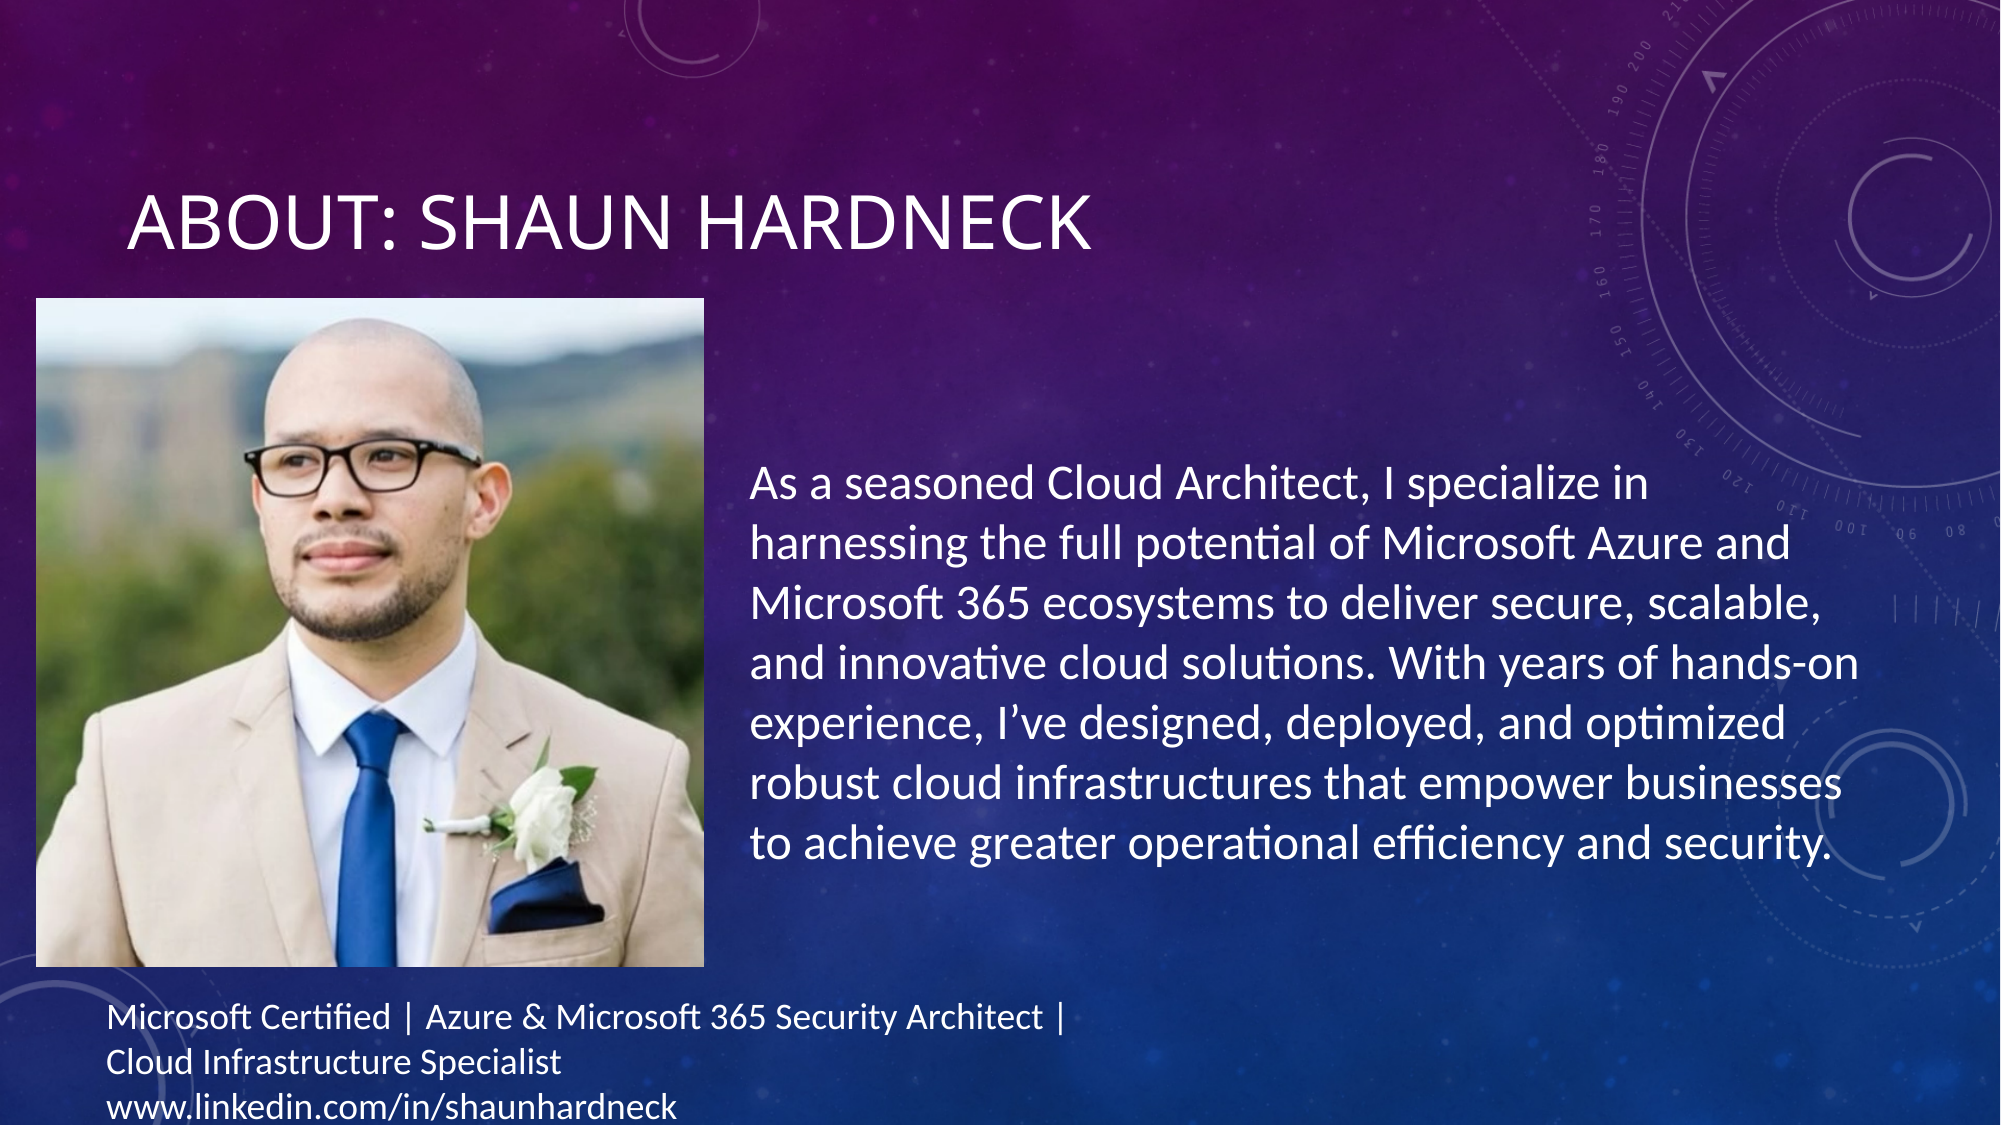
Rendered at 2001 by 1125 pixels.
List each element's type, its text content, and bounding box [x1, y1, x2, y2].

picture [0, 0, 2001, 1125]
text_box As a seasoned Cloud Architect, I specialize in harnessing the full potential of Microsoft Azure and Microsoft 365 ecosystems to deliver secure, scalable, and innovative cloud solutions. With years of hands-on experience, I’ve designed, deployed, and optimized robust cloud infrastructures that empower businesses to achieve greater operational efficiency and security. [734, 442, 1885, 877]
text_box Microsoft Certified | Azure & Microsoft 365 Security Architect | Cloud Infrastructure Specialist www.linkedin.com/in/shaunhardneck [91, 984, 1092, 1125]
title About: shaun hardneck [112, 99, 1775, 339]
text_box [35, 297, 705, 968]
